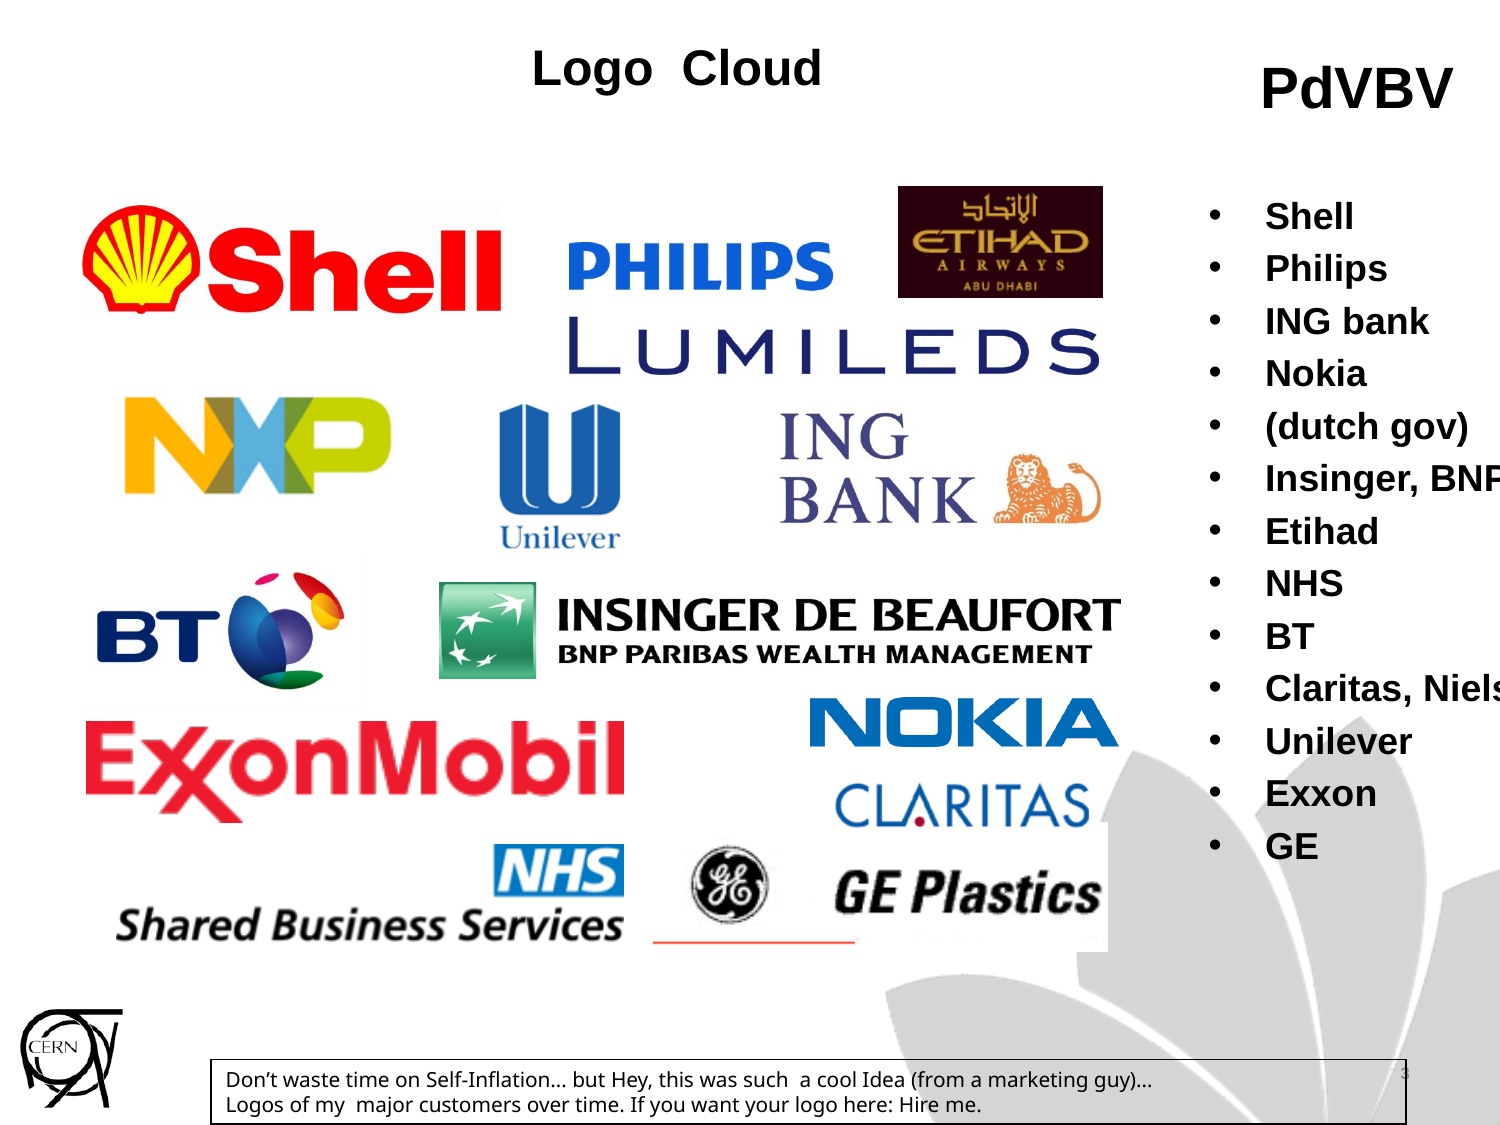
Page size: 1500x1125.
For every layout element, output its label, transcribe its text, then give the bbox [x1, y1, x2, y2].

picture [439, 186, 1121, 679]
picture [82, 205, 502, 314]
picture [78, 349, 439, 542]
picture [653, 696, 1500, 1125]
picture [115, 844, 625, 964]
list Shell Philips ING bank Nokia (dutch gov) Insinger, BNP Etihad NHS BT Claritas, Nielsen Unilever Exxon GE [1193, 184, 1500, 964]
picture [86, 721, 625, 823]
picture [17, 1004, 125, 1112]
picture [78, 549, 364, 712]
text_box Don’t waste time on Self-Inflation… but Hey, this was such a cool Idea (from a marketing guy)… Logos of my major customers over time. If you want your logo here: Hire me. [210, 1059, 1407, 1124]
picture [466, 403, 655, 551]
title Logo Cloud [236, 19, 1119, 112]
slide_number 3 [1074, 1042, 1425, 1103]
